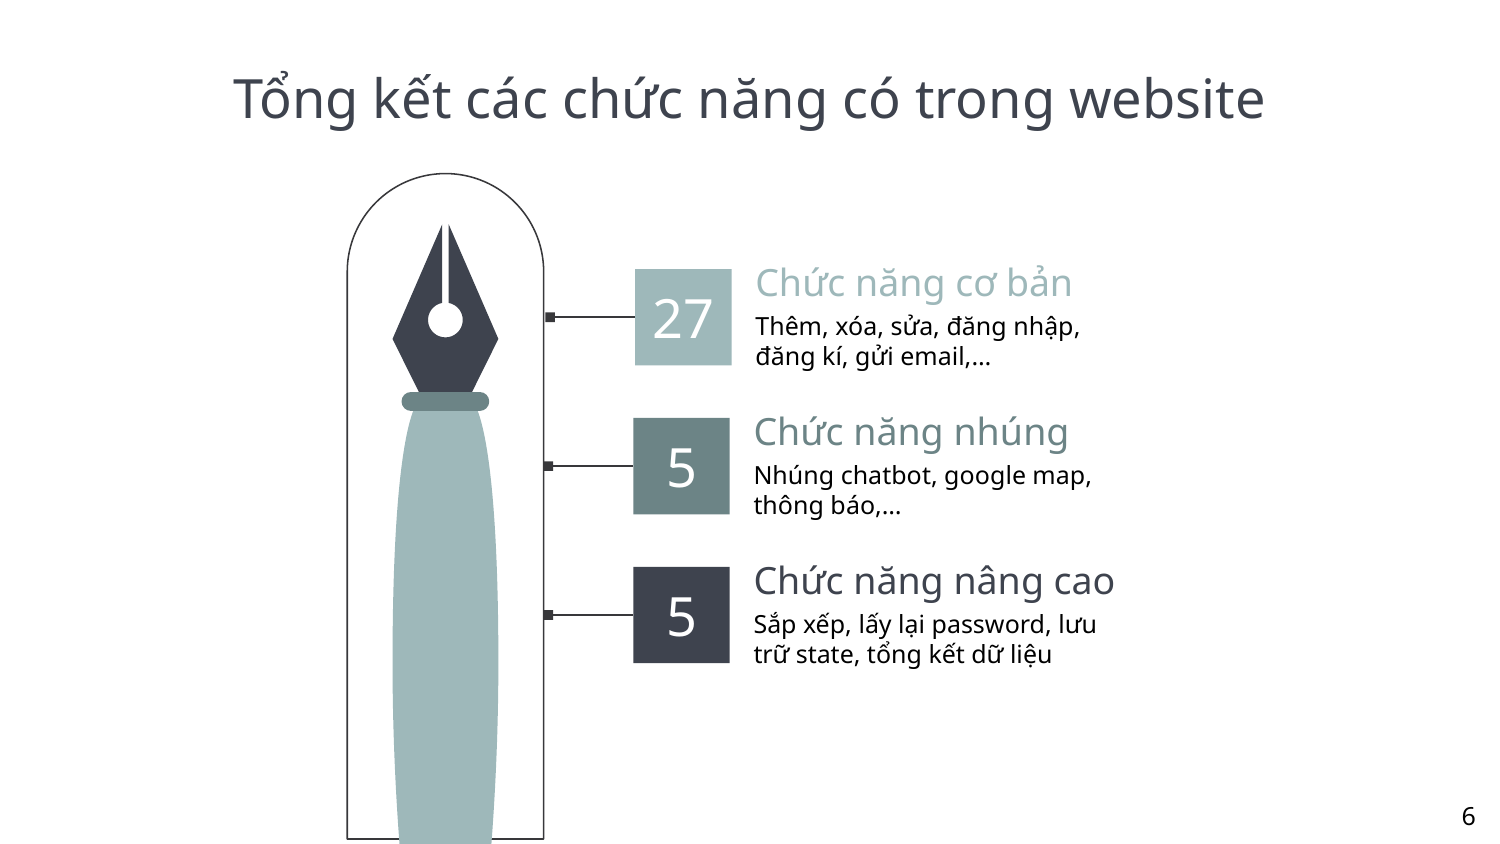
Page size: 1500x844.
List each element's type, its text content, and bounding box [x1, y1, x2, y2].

title Tổng kết các chức năng có trong website [67, 49, 1433, 144]
text_box 6 [1437, 786, 1500, 844]
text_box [543, 402, 1132, 522]
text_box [543, 551, 1132, 671]
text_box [544, 253, 1134, 373]
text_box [346, 173, 544, 844]
